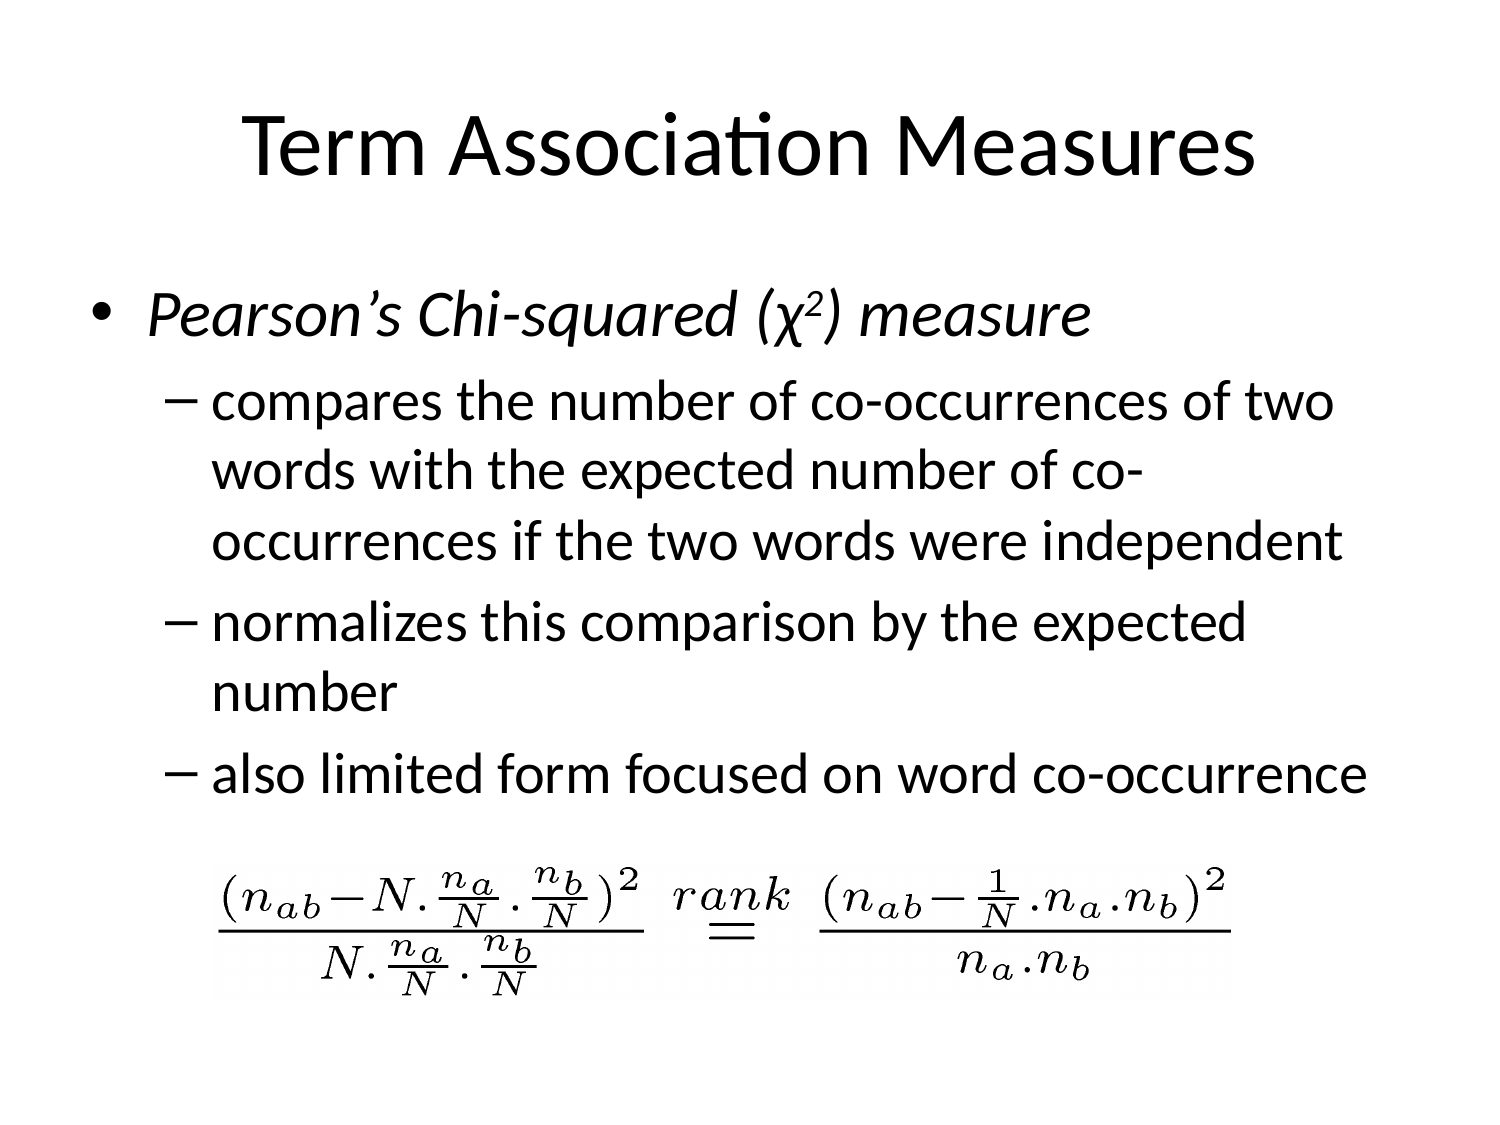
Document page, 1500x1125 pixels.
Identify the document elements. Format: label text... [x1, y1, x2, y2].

picture [212, 862, 1232, 1001]
list Pearson’s Chi-squared (χ2) measure compares the number of co-occurrences of two words with the expected number of co-occurrences if the two words were independent normalizes this comparison by the expected number also limited form focused on word co-occurrence [75, 262, 1425, 1005]
title Term Association Measures [75, 45, 1425, 233]
